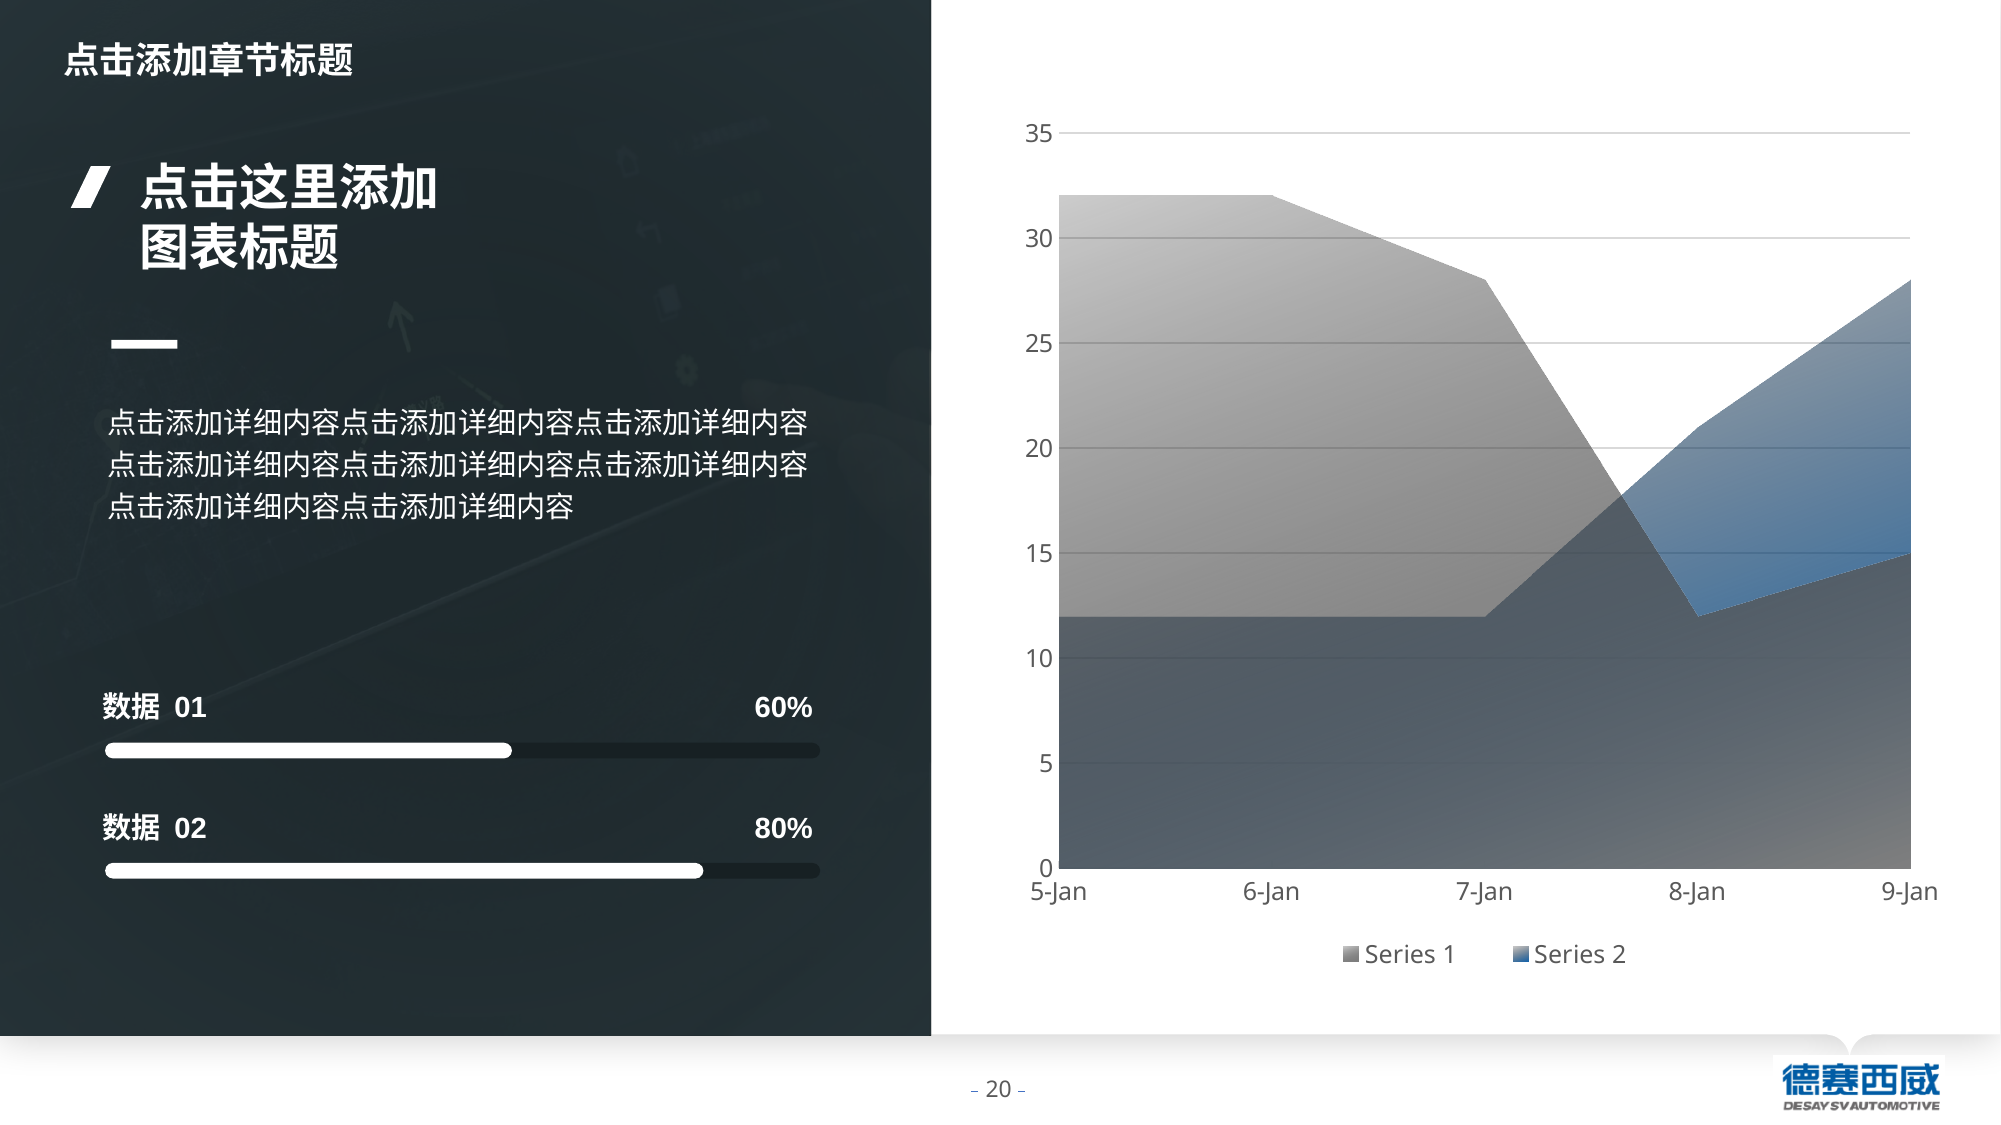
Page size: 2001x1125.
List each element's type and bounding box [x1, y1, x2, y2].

chart [1005, 97, 1959, 984]
picture [1773, 1055, 1945, 1121]
picture [0, 0, 932, 1036]
text_box [105, 742, 821, 879]
